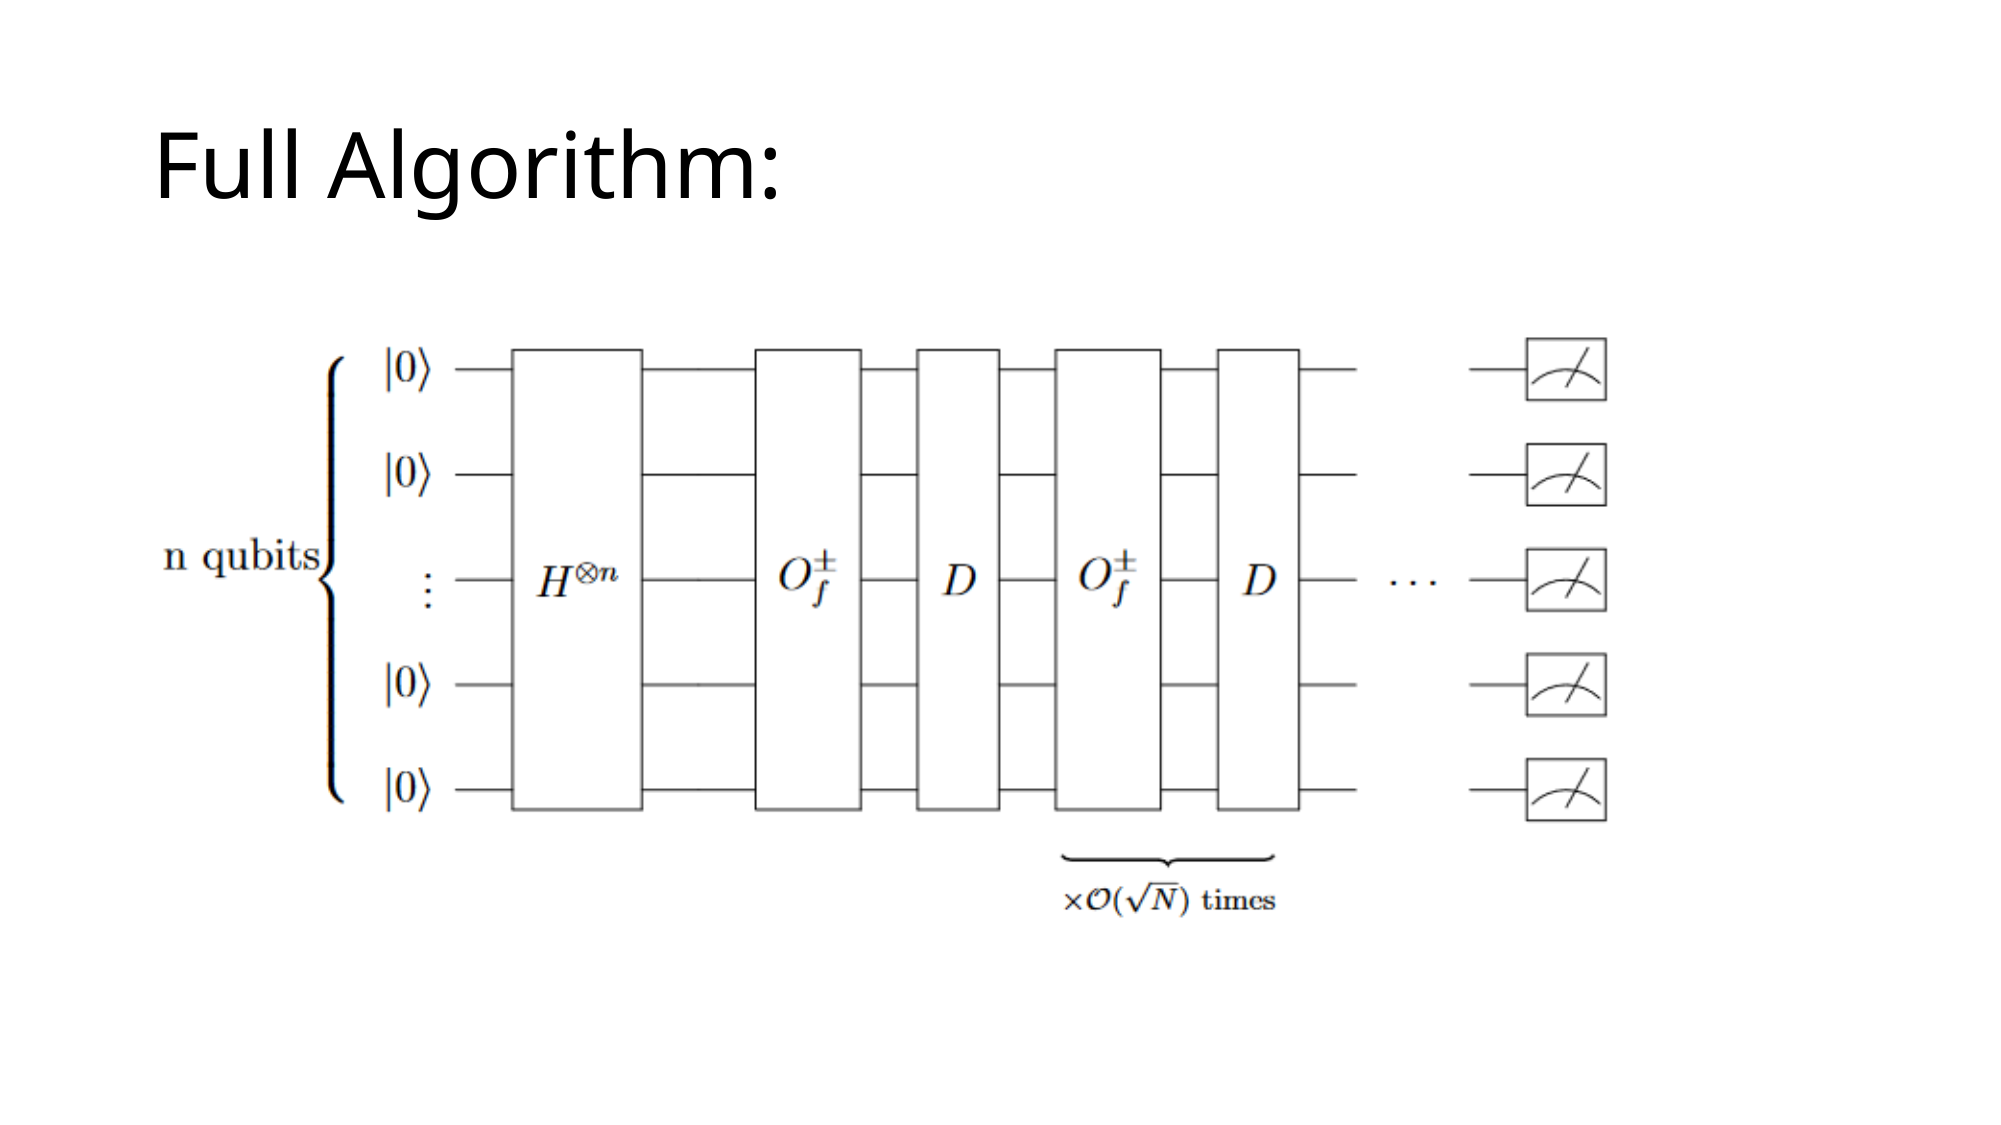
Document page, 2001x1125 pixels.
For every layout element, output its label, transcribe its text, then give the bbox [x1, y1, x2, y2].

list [137, 313, 1761, 935]
title Full Algorithm: [137, 59, 1863, 278]
